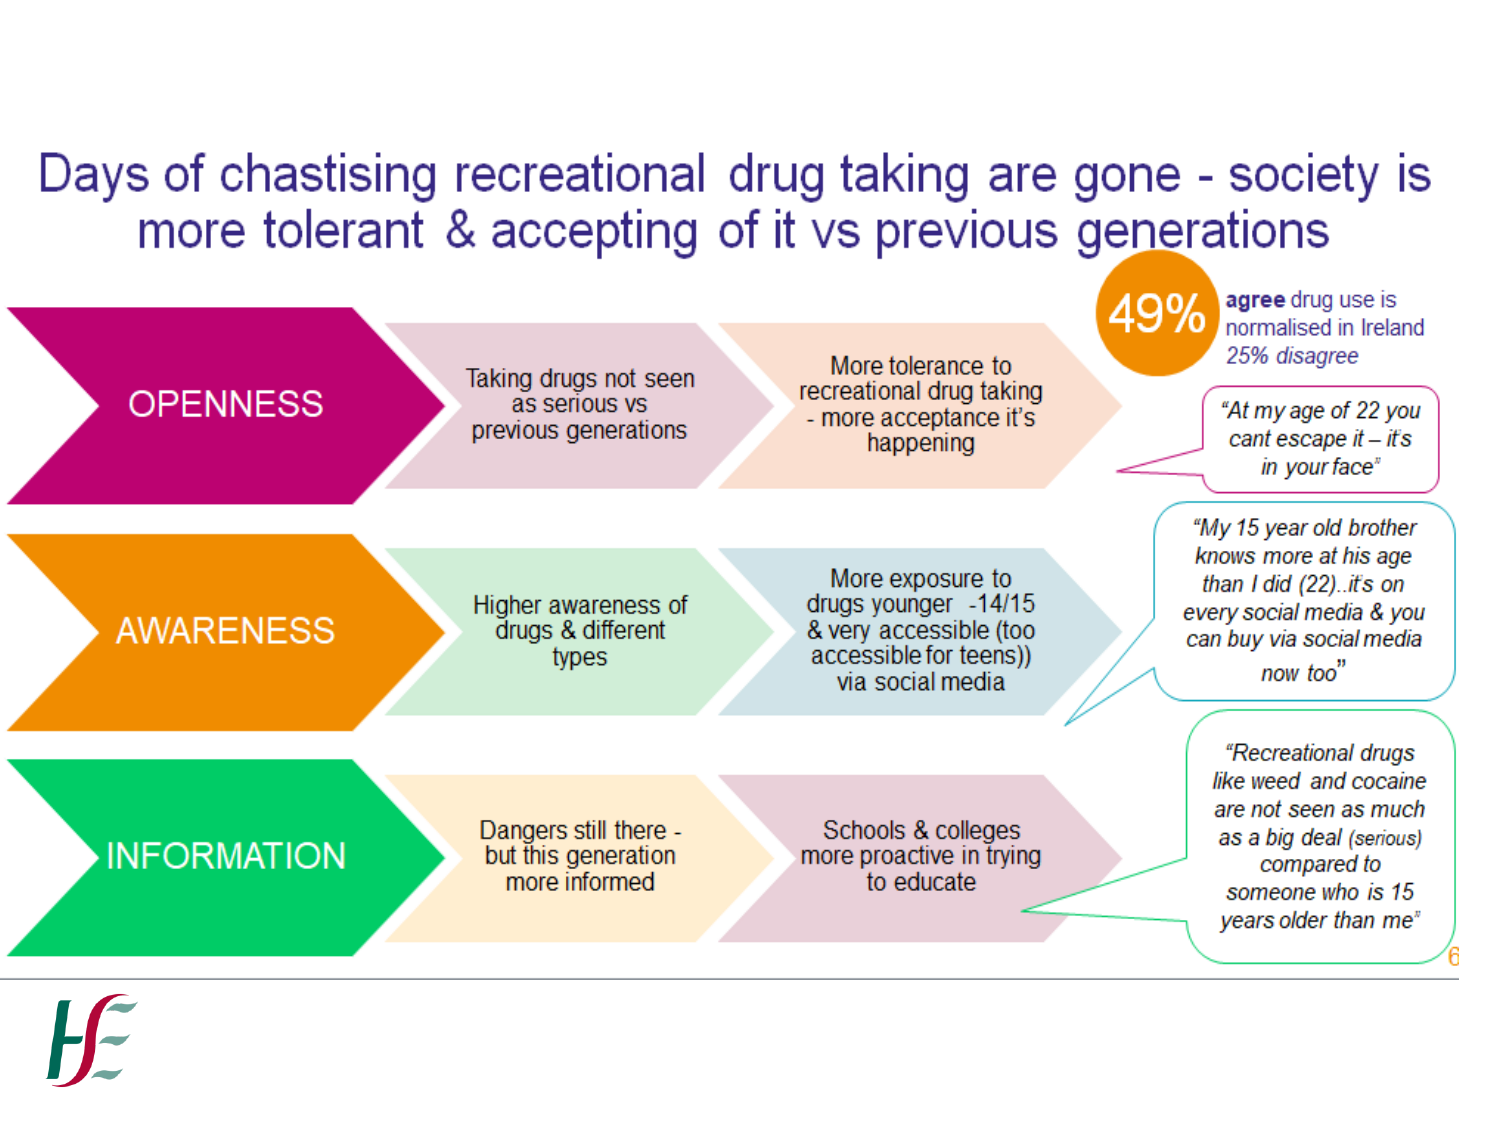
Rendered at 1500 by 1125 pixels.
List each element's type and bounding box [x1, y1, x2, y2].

picture [41, 982, 142, 1099]
picture [0, 145, 1459, 980]
